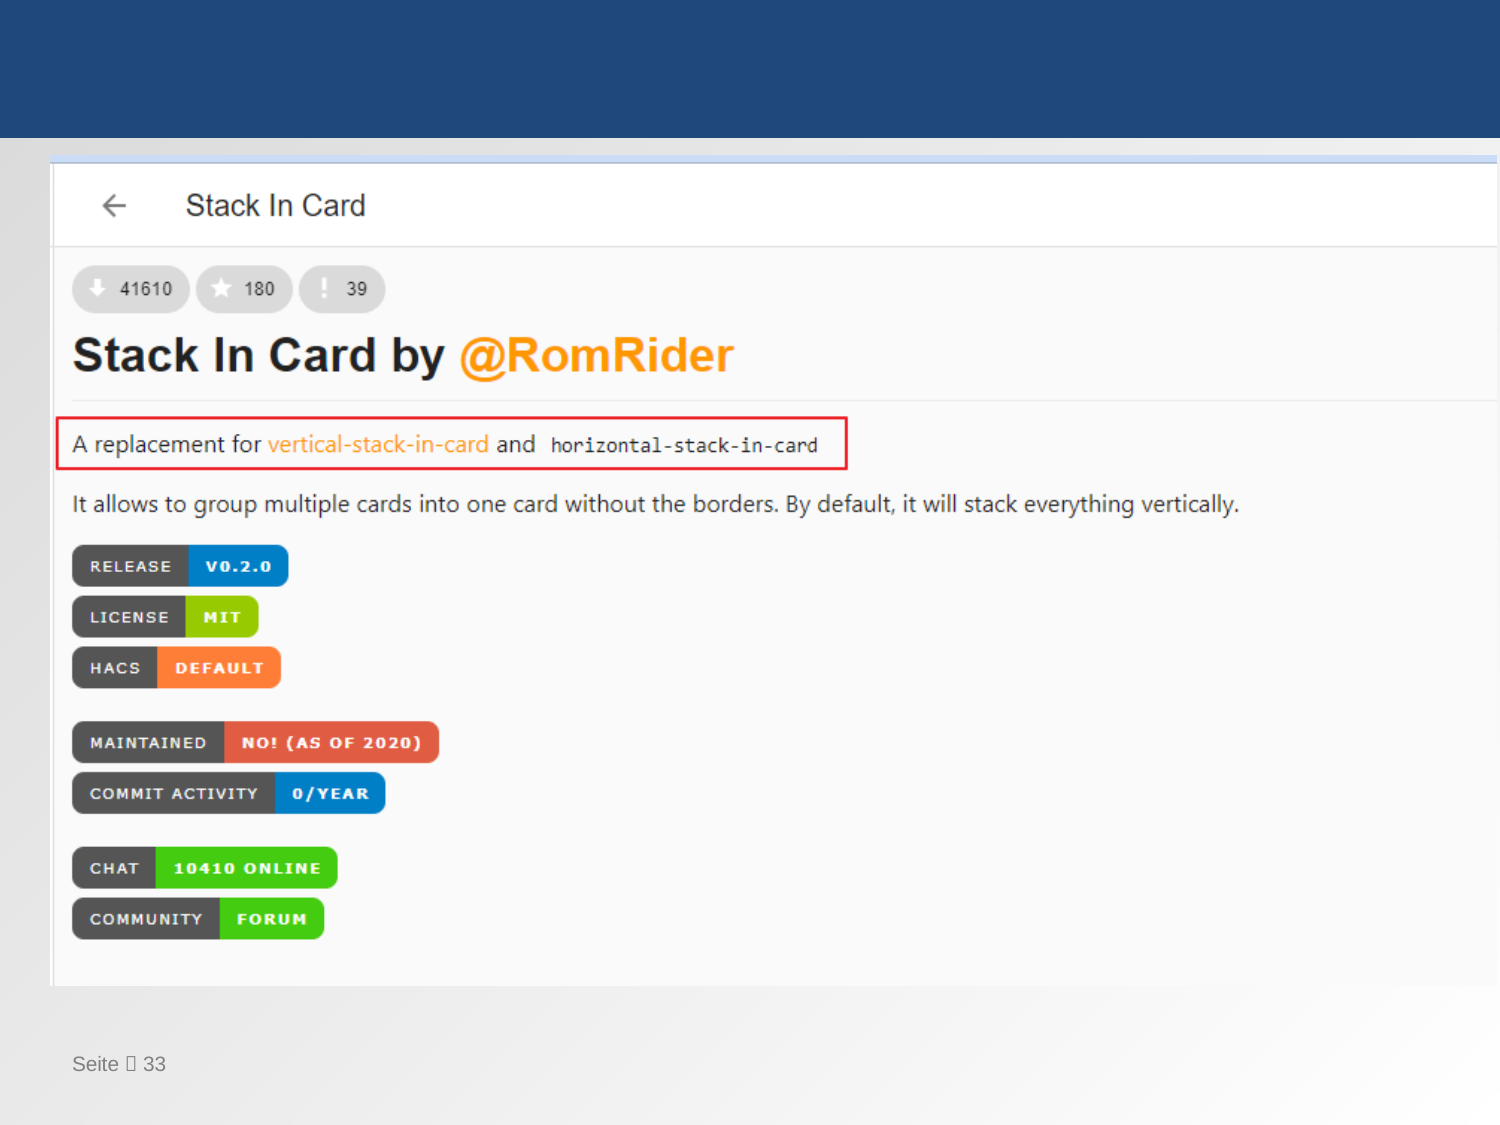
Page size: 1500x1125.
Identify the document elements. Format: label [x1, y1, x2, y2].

picture [49, 155, 1498, 986]
